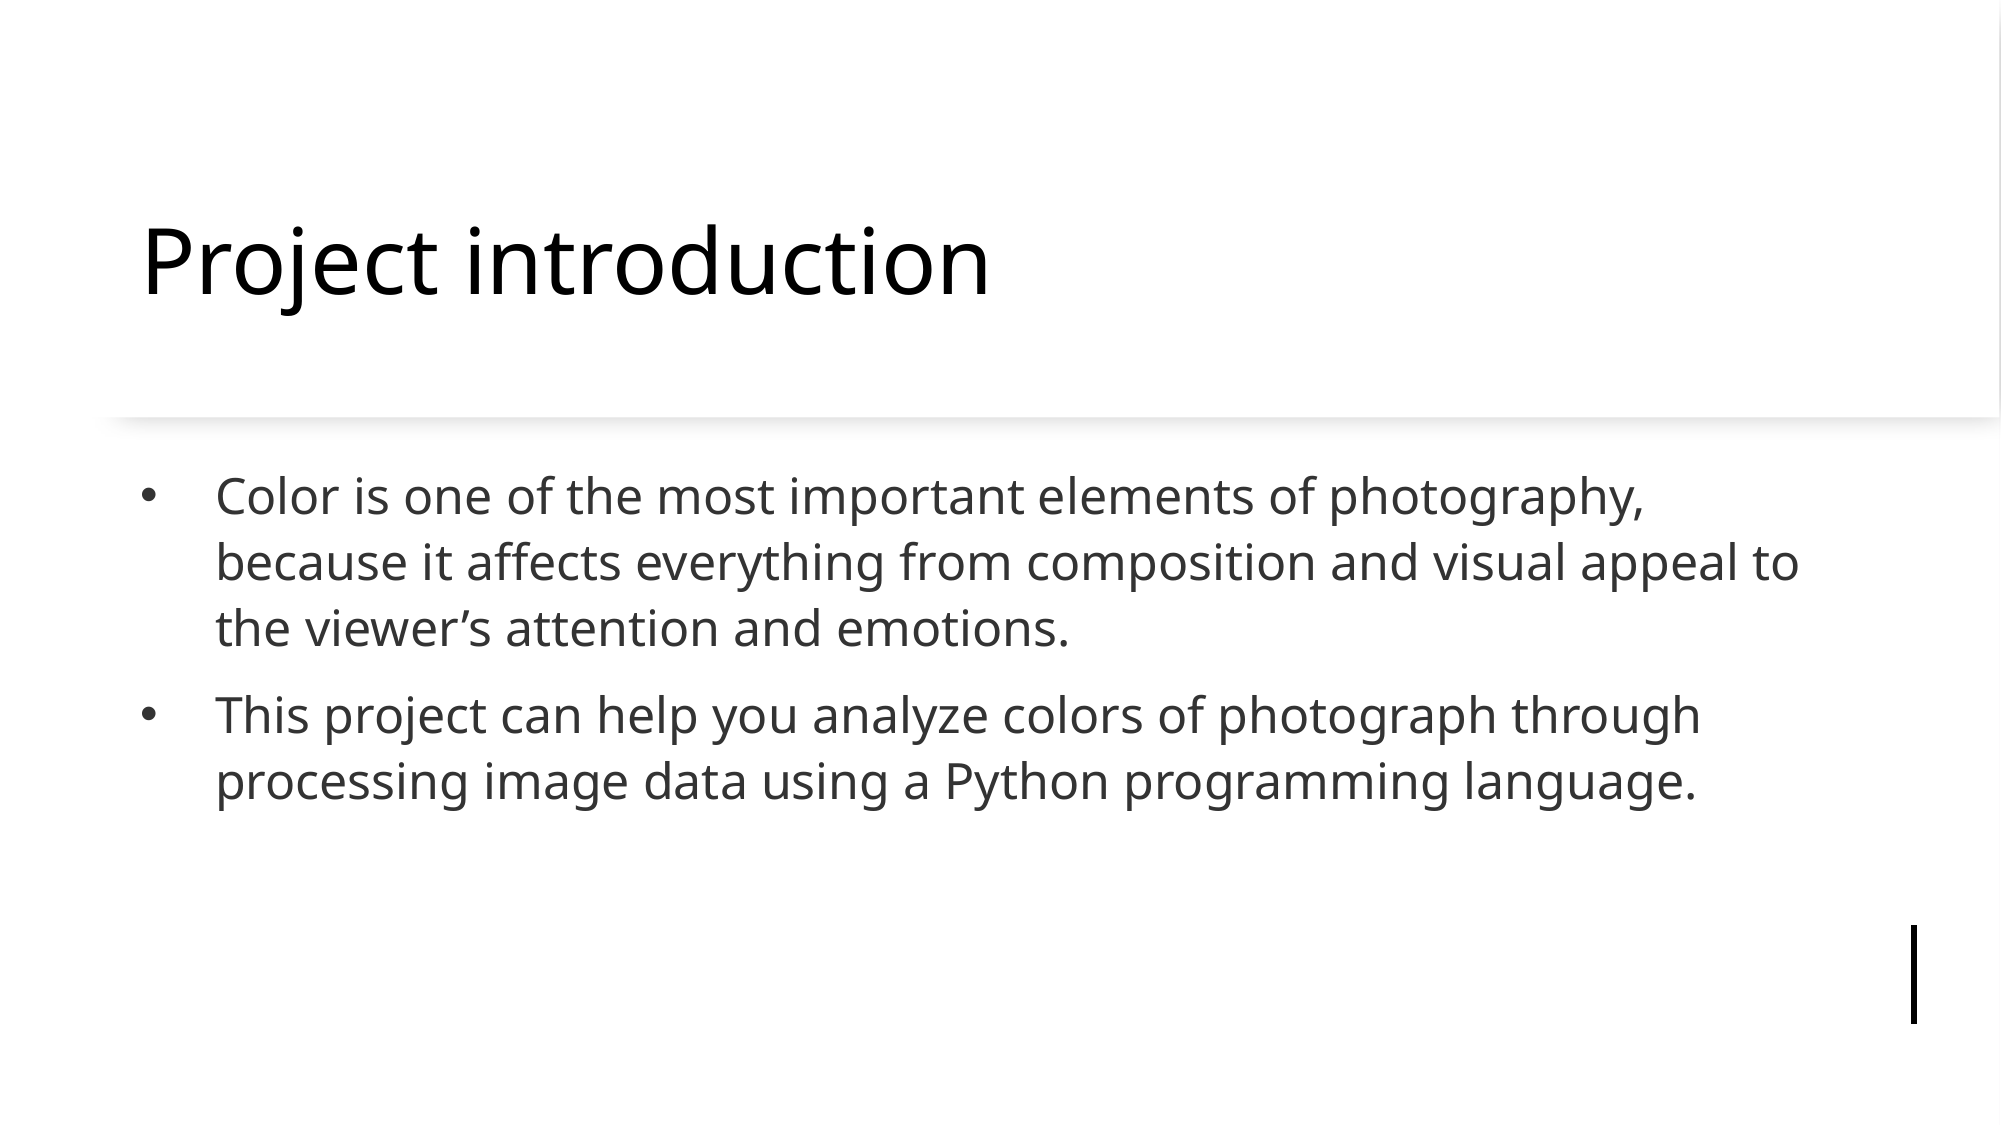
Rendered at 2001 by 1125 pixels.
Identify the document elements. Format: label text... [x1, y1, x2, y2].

title Project introduction [124, 140, 1828, 376]
list Color is one of the most important elements of photography, because it affects everything from composition and visual appeal to the viewer’s attention and emotions. This project can help you analyze colors of photograph through processing image data using a Python programming language. [124, 451, 1828, 987]
